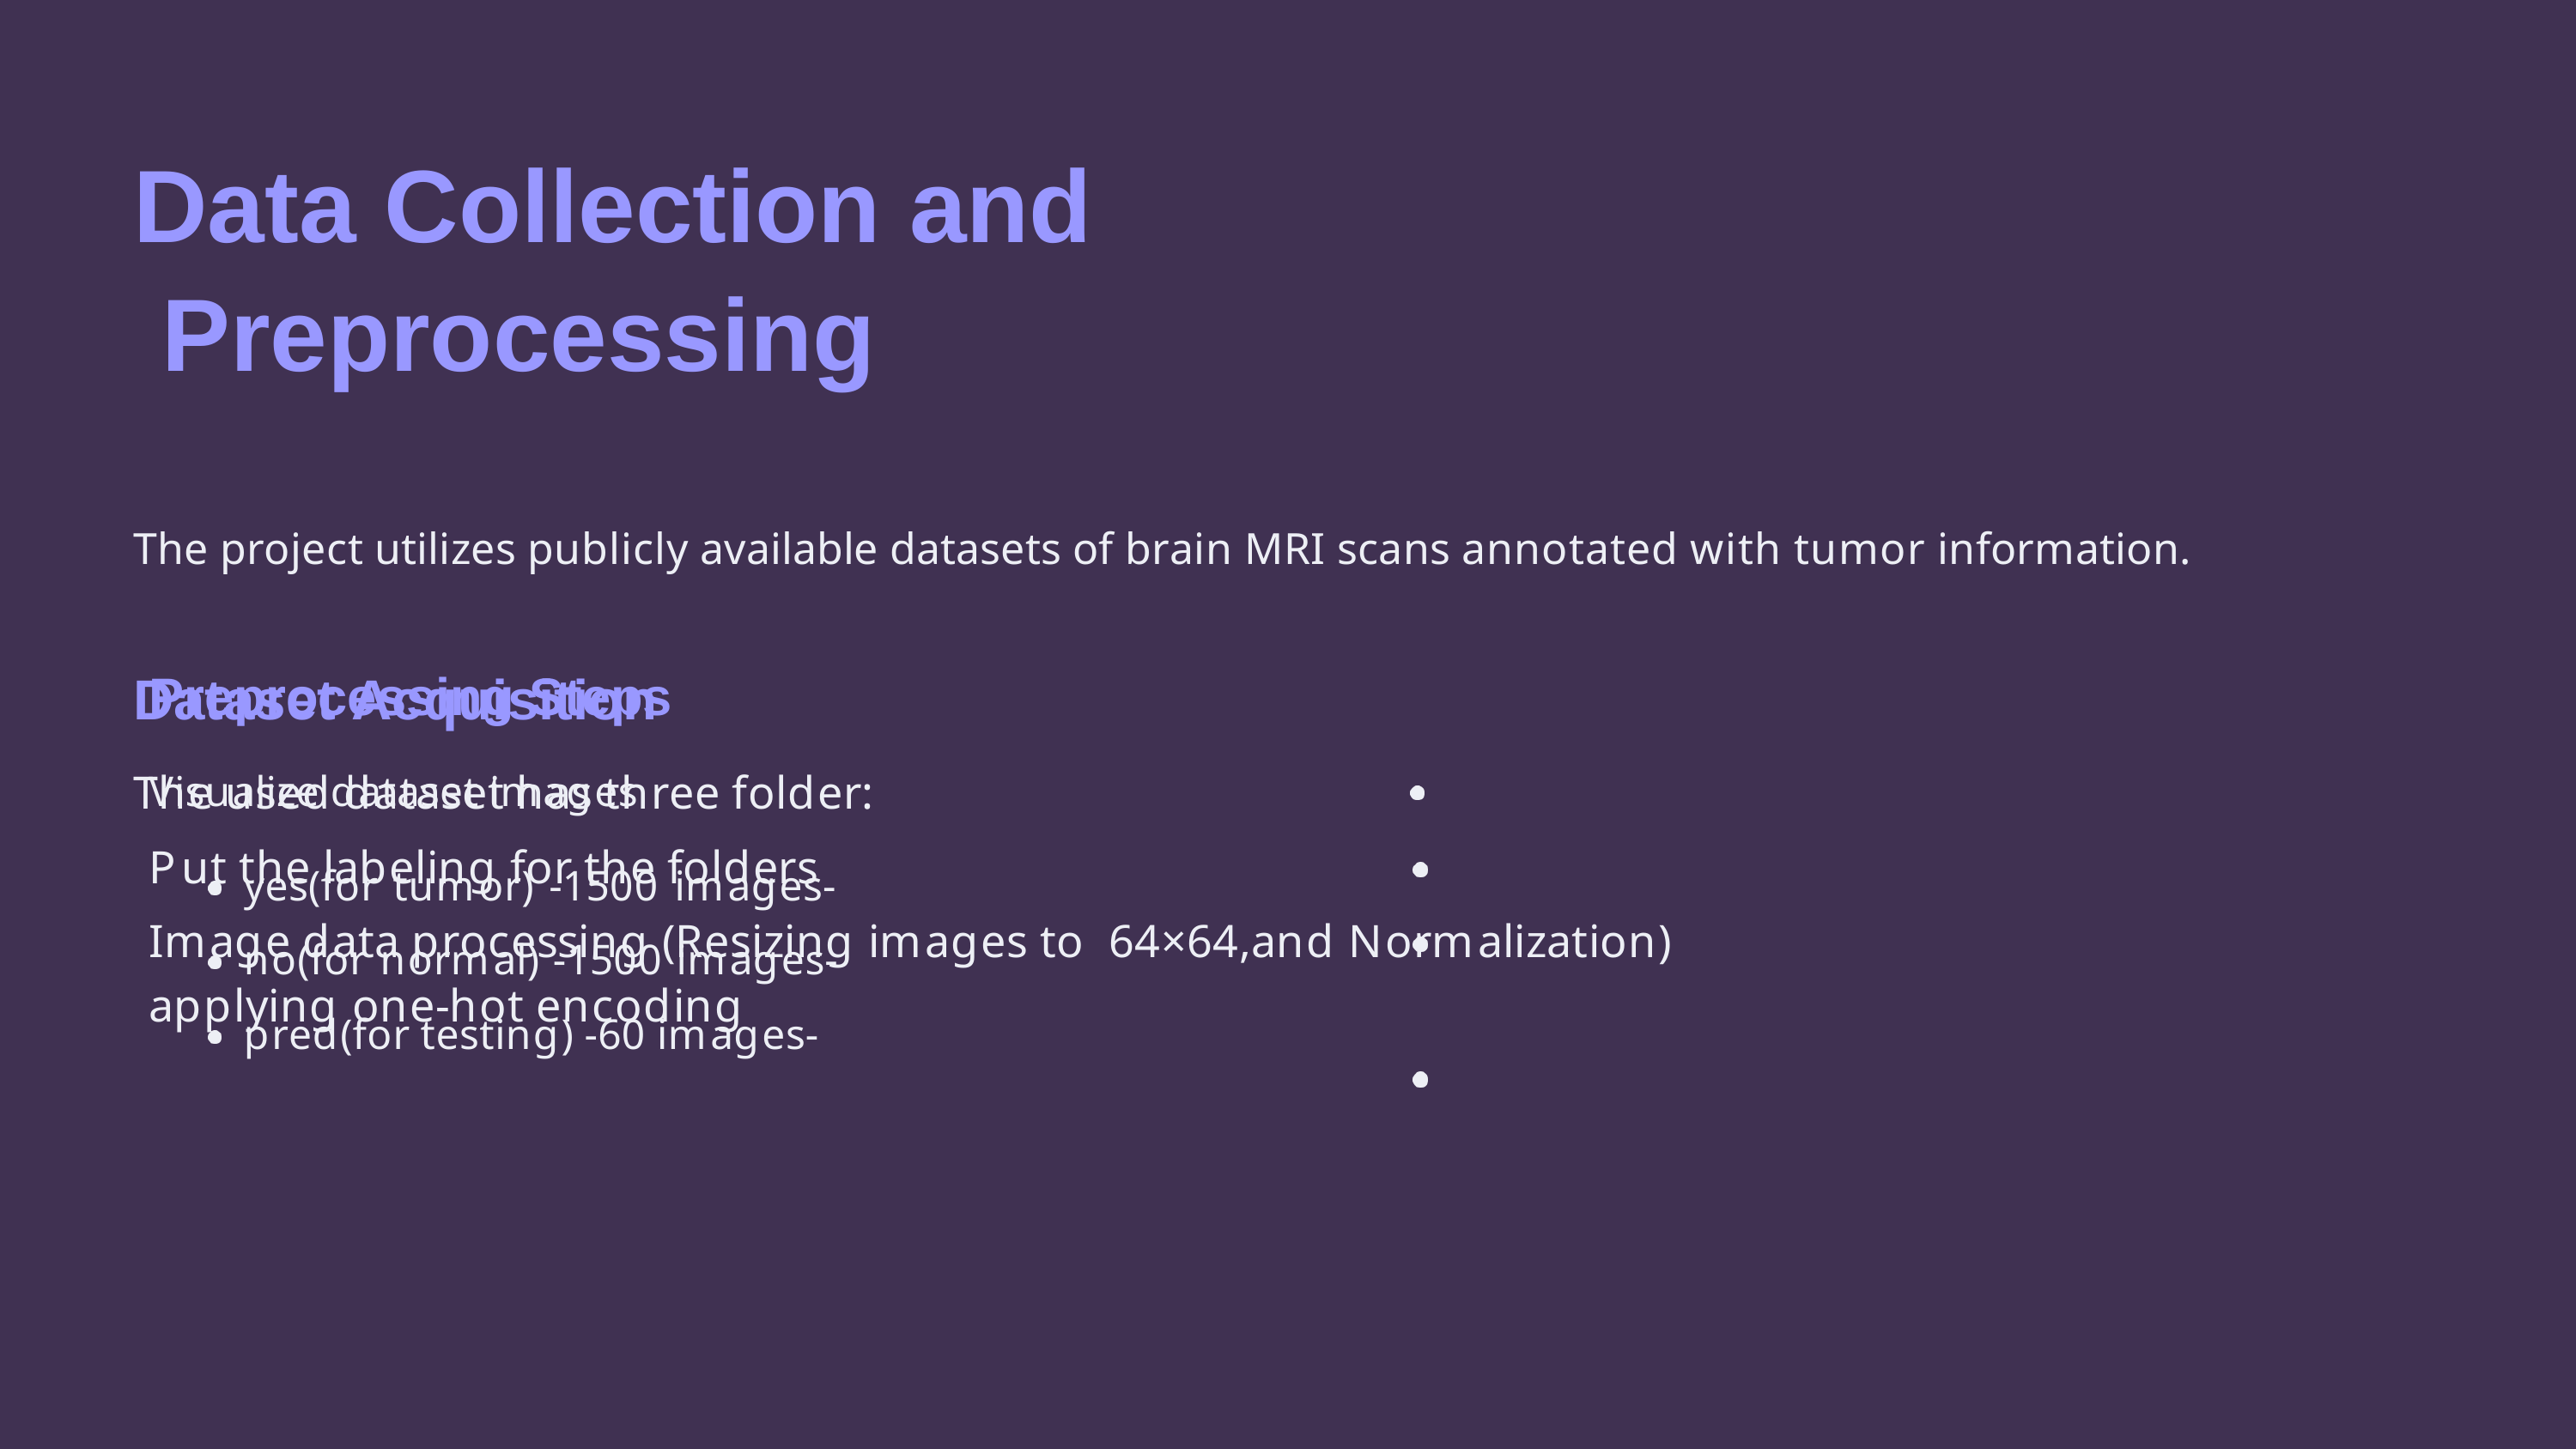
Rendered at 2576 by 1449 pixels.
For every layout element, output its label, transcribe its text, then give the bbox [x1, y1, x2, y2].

picture [1410, 785, 1425, 800]
text_box The project utilizes publicly available datasets of brain MRI scans annotated with tumor information. [131, 518, 2308, 573]
picture [1413, 862, 1428, 878]
list Preprocessing Steps Visualize dataset images Put the labeling for the folders Image data processing (Resizing images to 64×64,and Normalization) applying one-hot encoding [149, 661, 2427, 1449]
picture [207, 955, 222, 970]
picture [1413, 937, 1428, 952]
title Data Collection and Preprocessing [131, 134, 1098, 392]
text_box Dataset Acquisition The used dataset has three folder: yes(for tumor) -1500 images- no(for normal) -1500 images- pred(for testing) -60 images- [131, 661, 149, 1058]
picture [1413, 1071, 1428, 1088]
picture [207, 881, 222, 895]
picture [207, 1029, 222, 1044]
